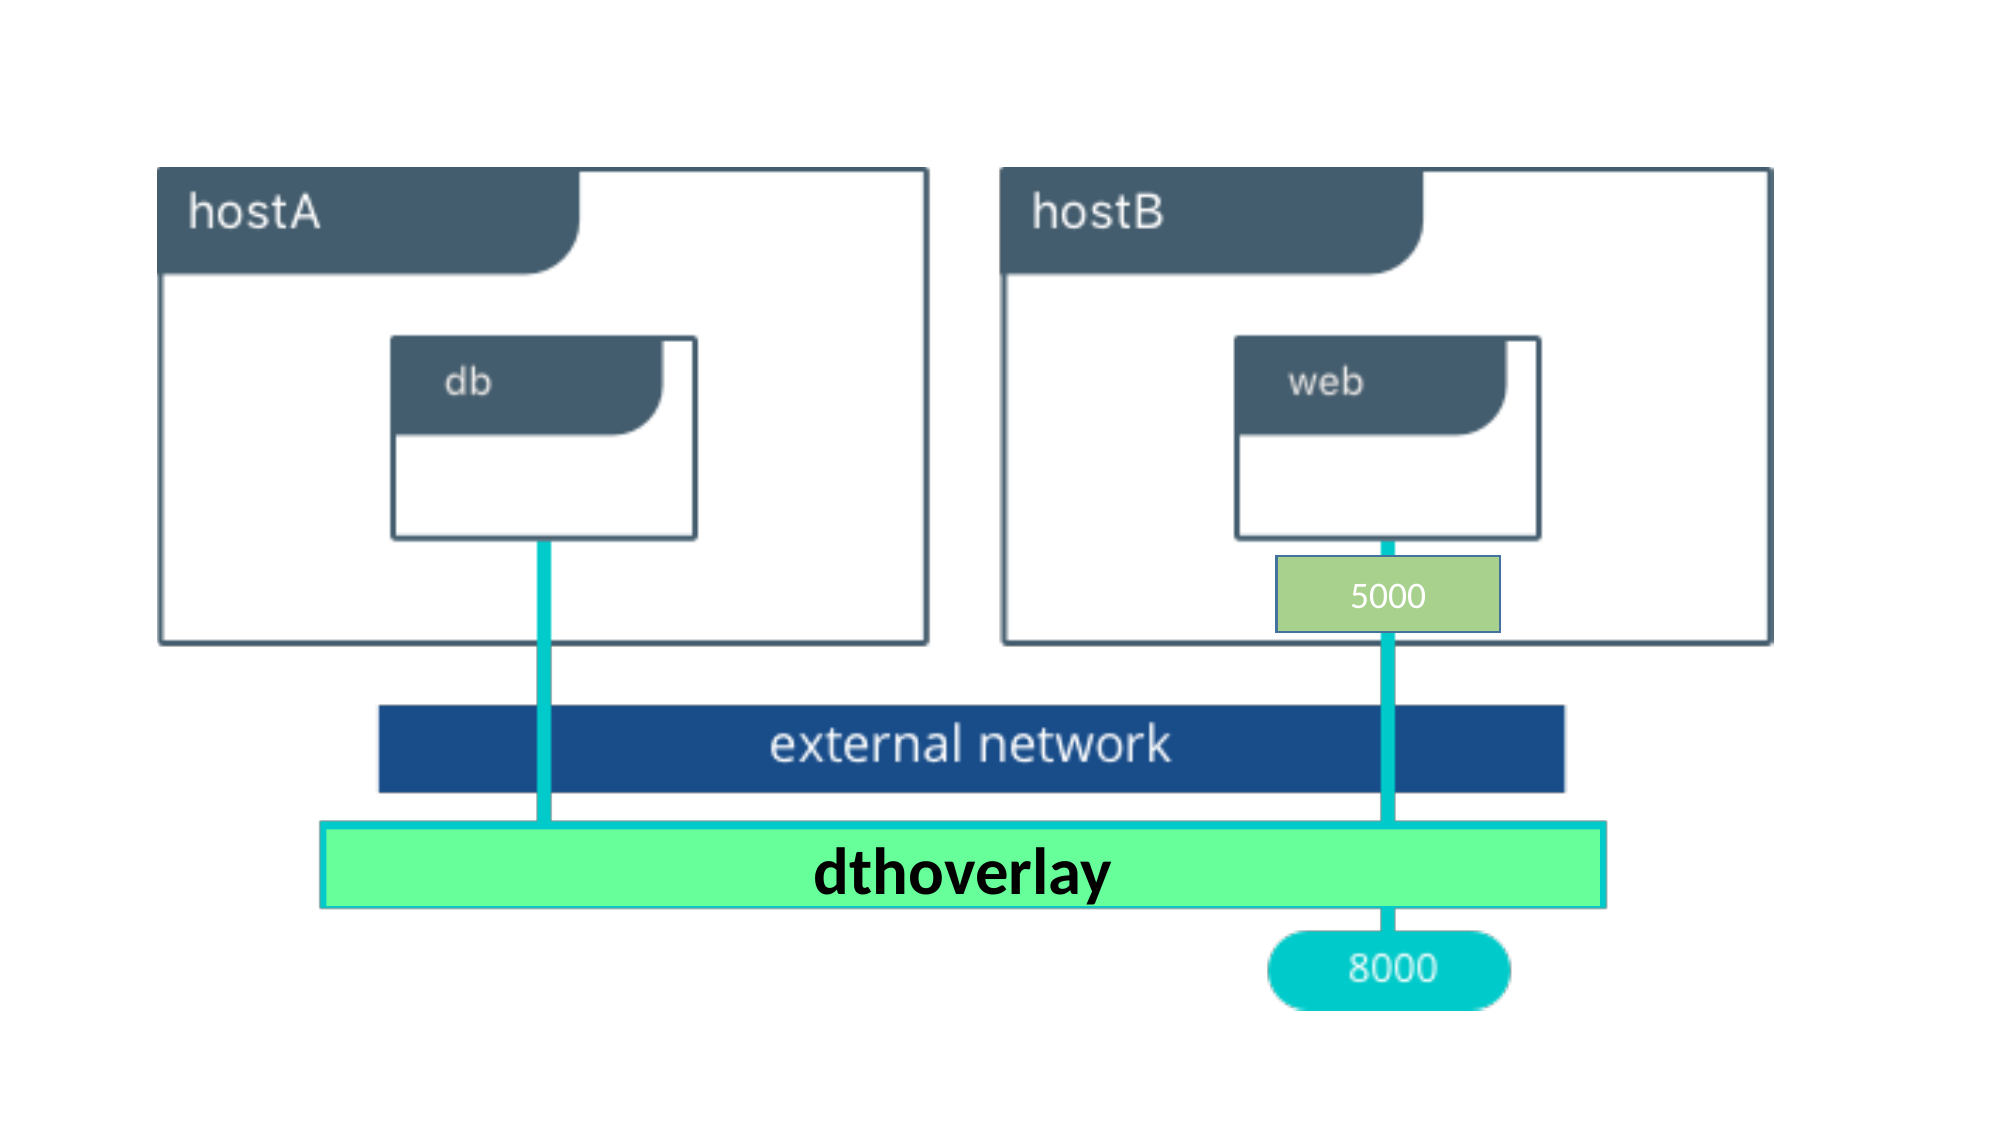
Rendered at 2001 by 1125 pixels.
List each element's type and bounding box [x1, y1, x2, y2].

picture [157, 167, 1774, 1011]
